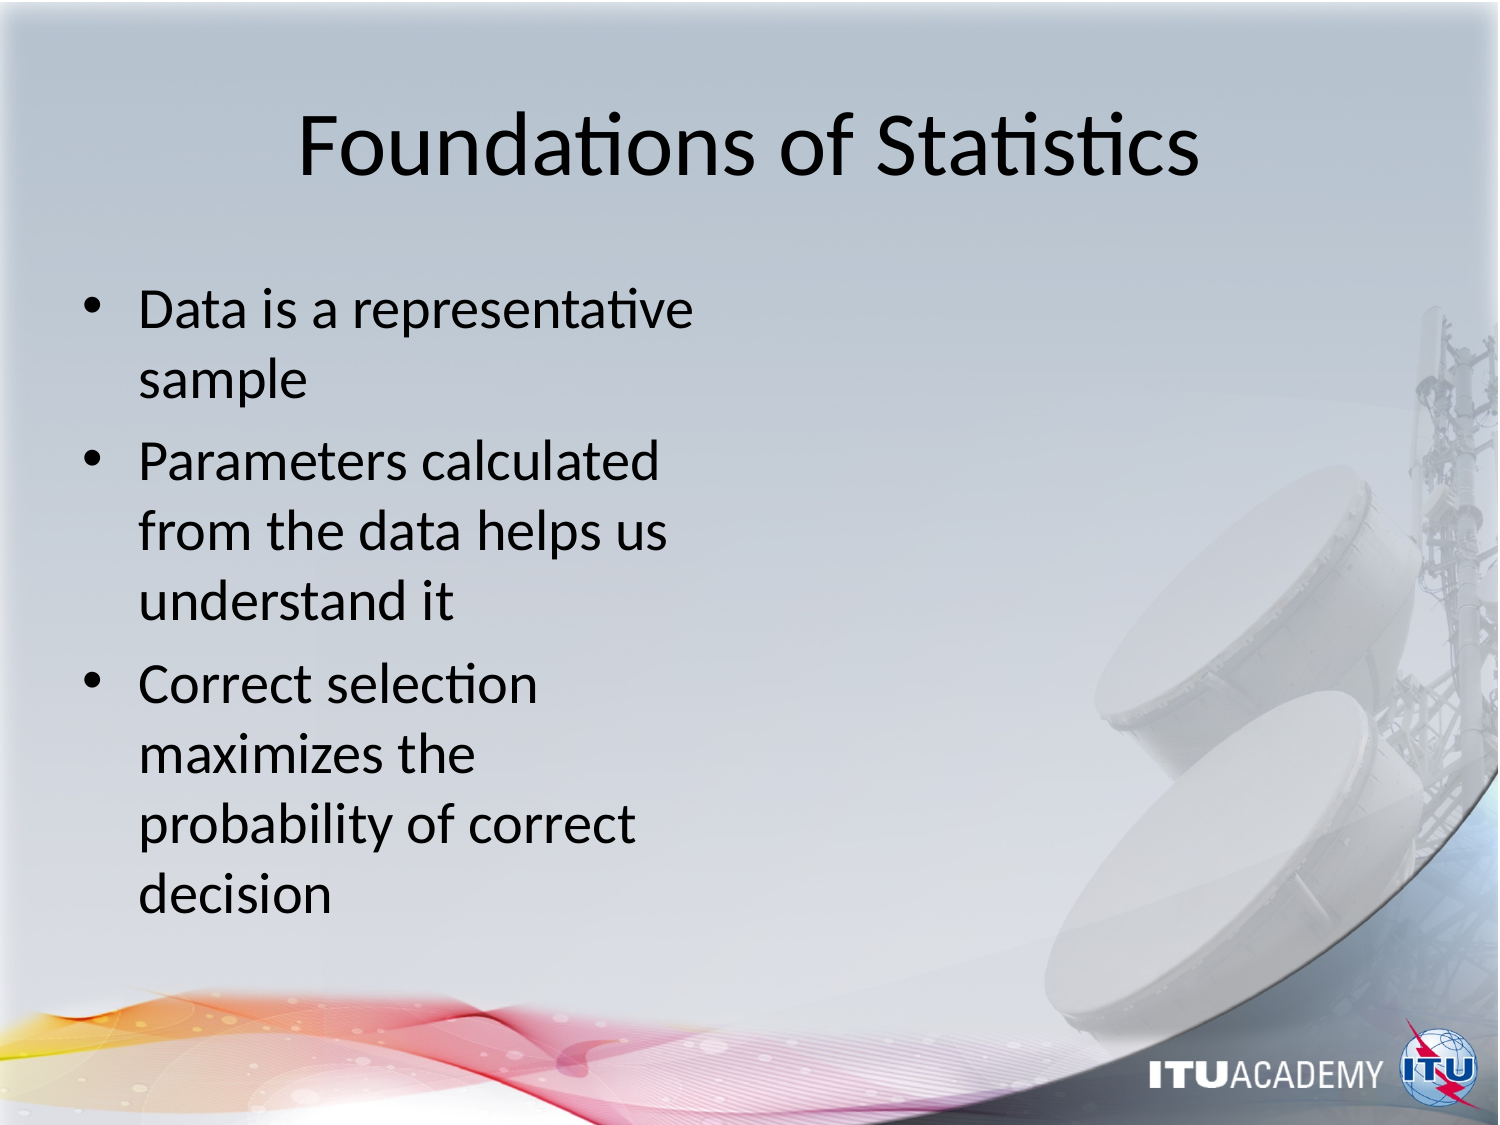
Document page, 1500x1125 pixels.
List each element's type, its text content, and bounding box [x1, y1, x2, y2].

title Foundations of Statistics [74, 44, 1426, 234]
picture [0, 2, 1498, 1125]
list Data is a representative sample Parameters calculated from the data helps us understand it Correct selection maximizes the probability of correct decision [74, 261, 738, 1006]
